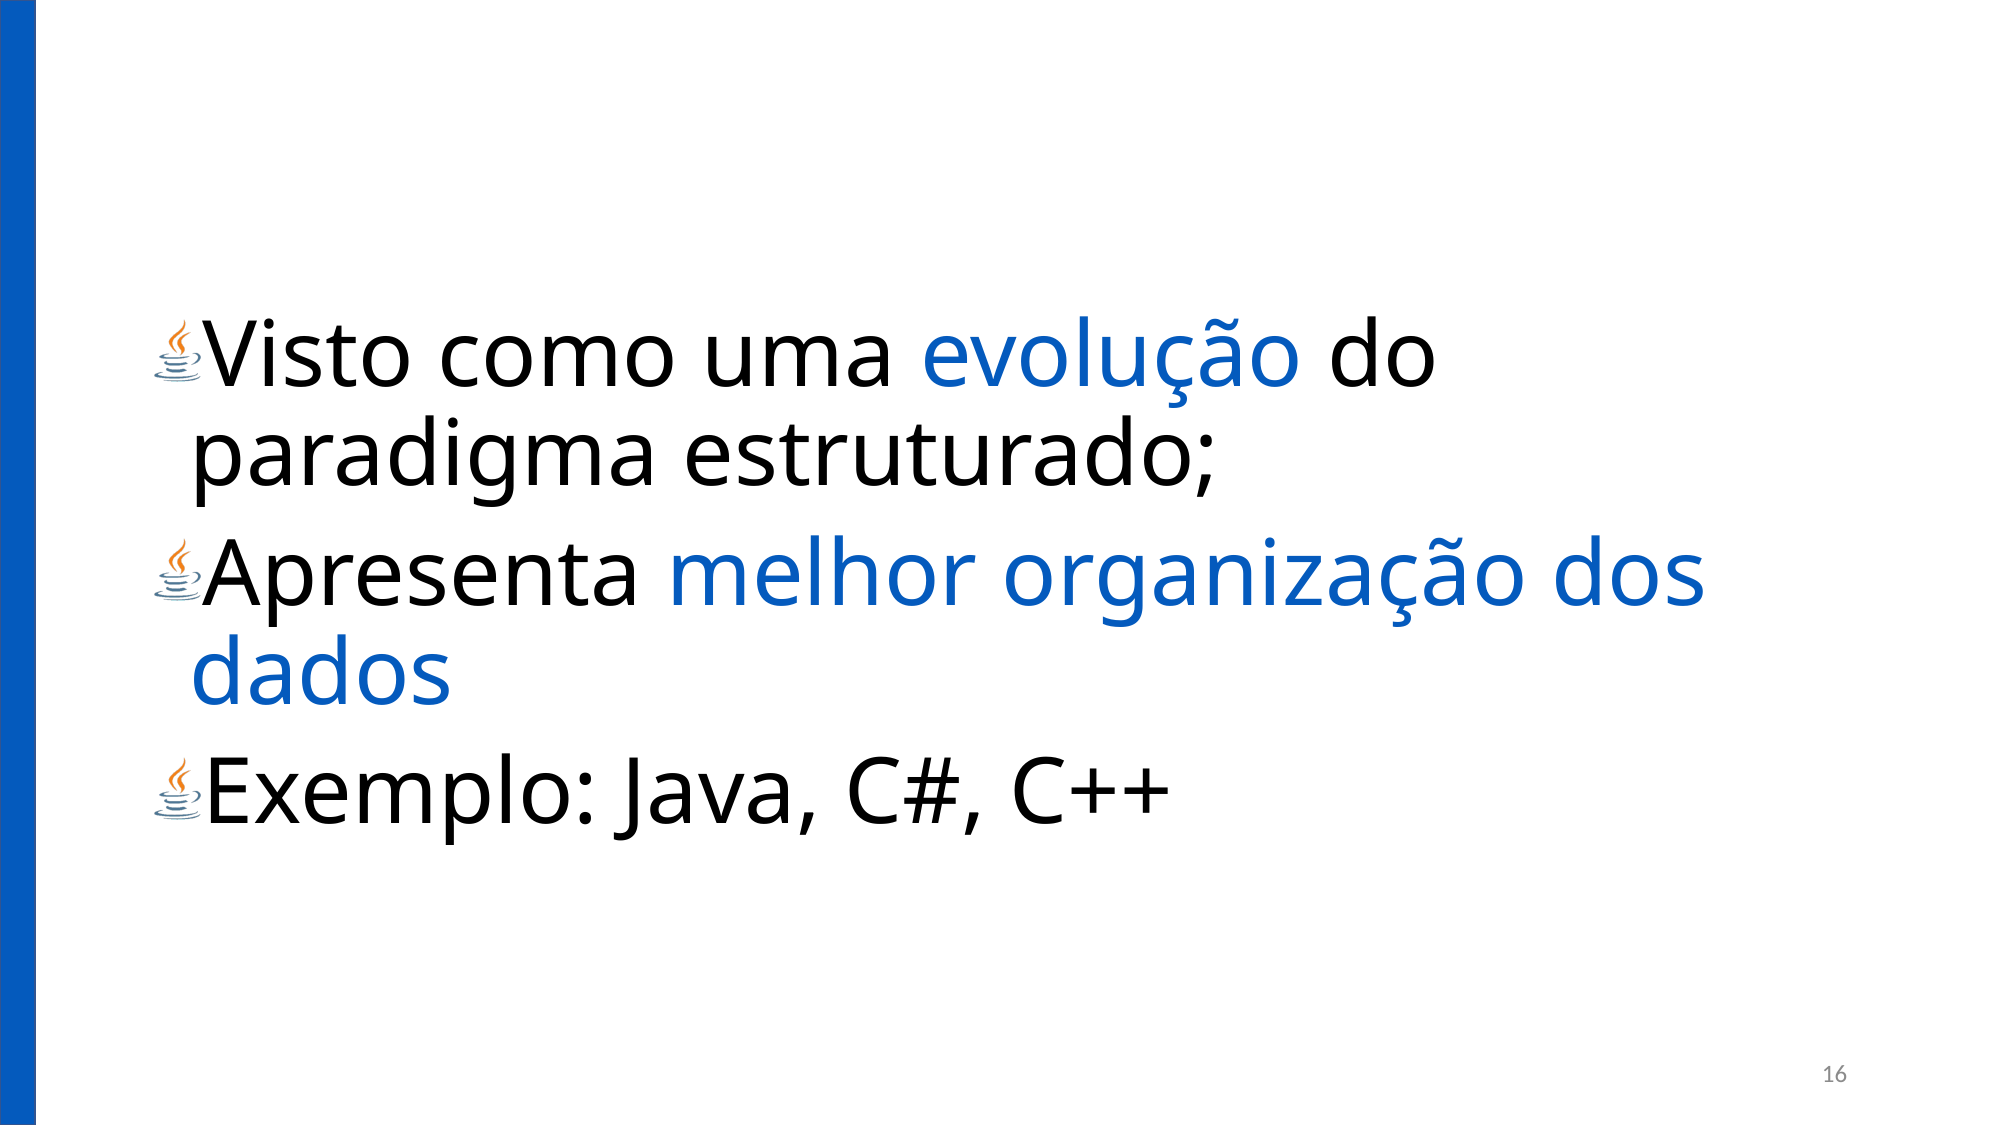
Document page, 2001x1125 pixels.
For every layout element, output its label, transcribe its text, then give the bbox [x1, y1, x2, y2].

picture [152, 537, 204, 602]
slide_number 16 [1412, 1042, 1863, 1103]
picture [152, 756, 204, 821]
list Visto como uma evolução do paradigma estruturado; Apresenta melhor organização dos dados Exemplo: Java, C#, C++ [137, 299, 1863, 1014]
picture [152, 318, 204, 383]
text_box [0, 0, 36, 1125]
